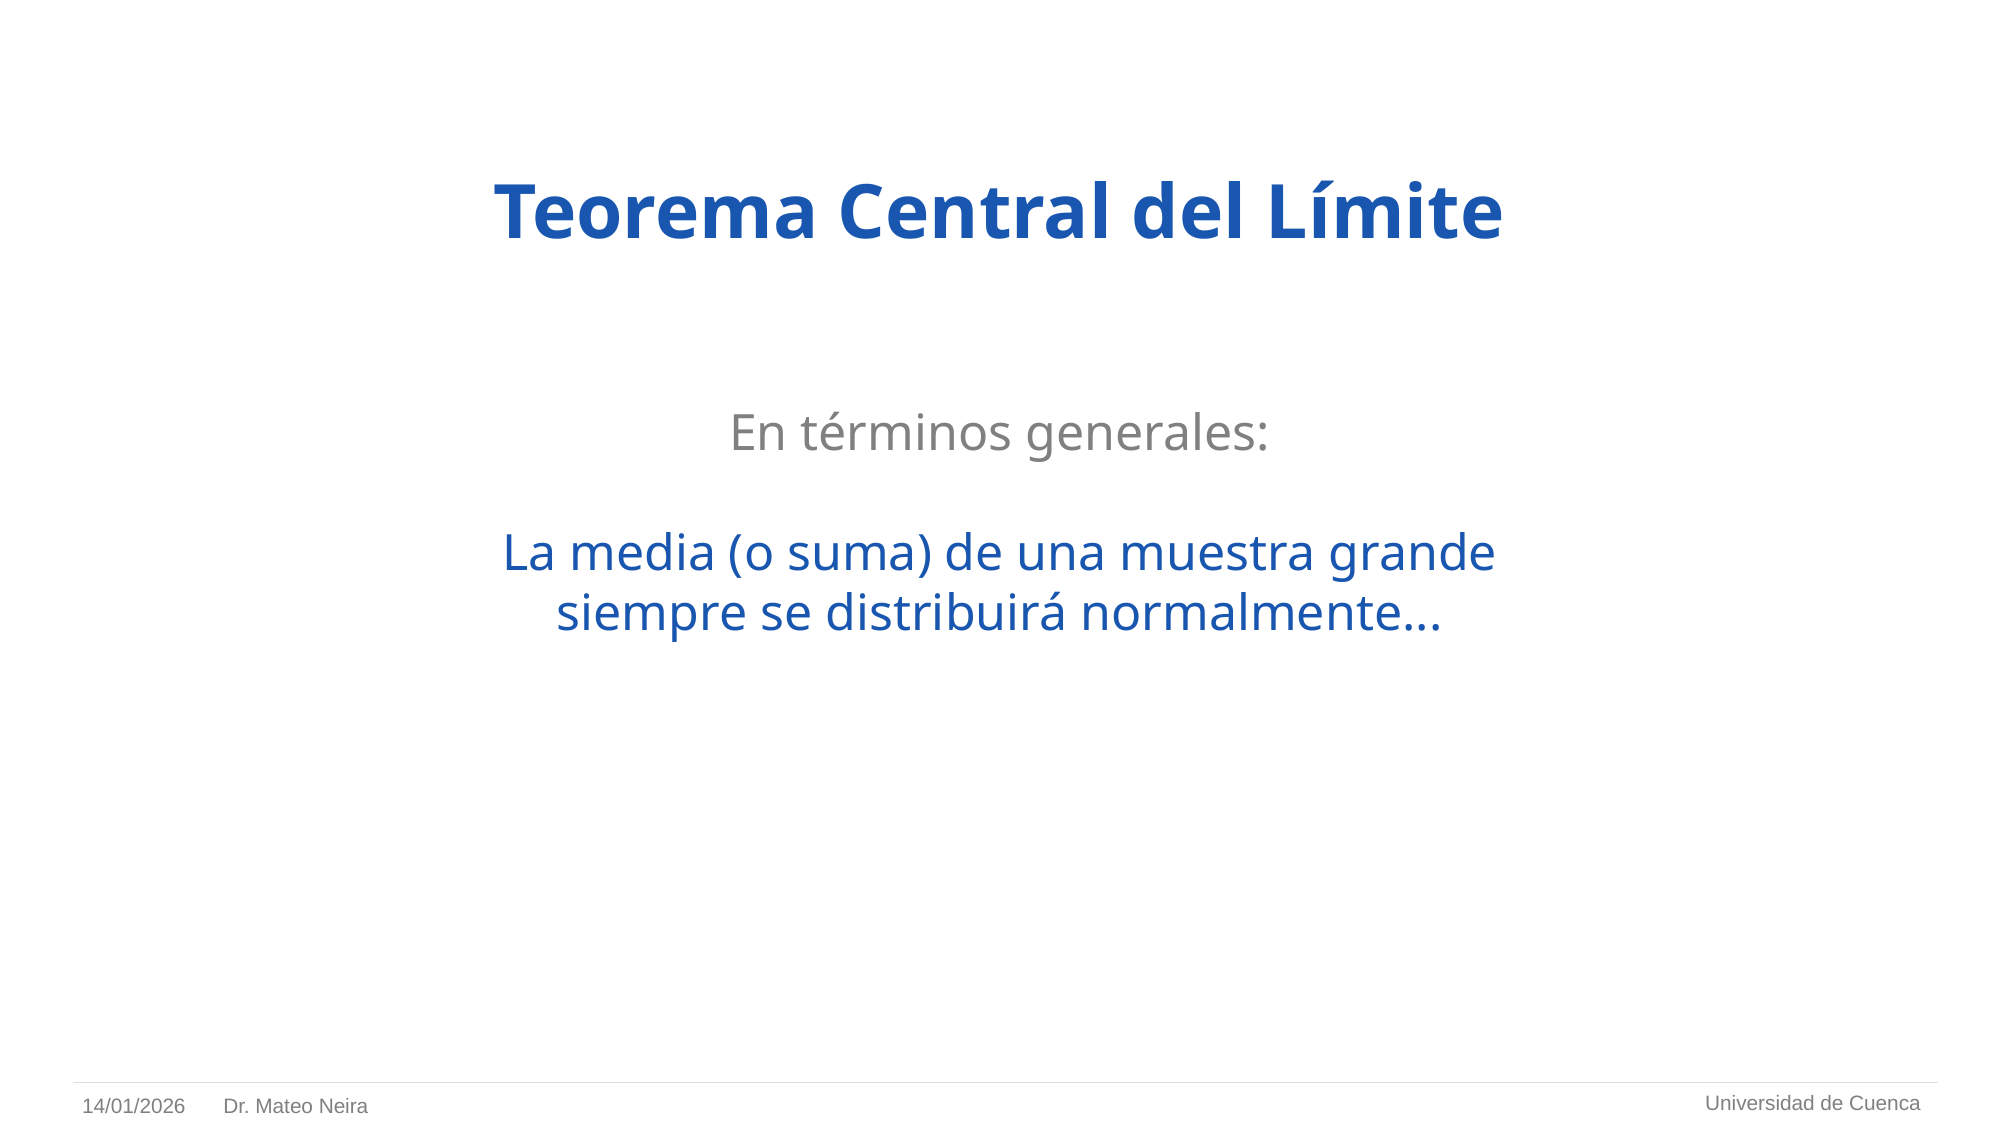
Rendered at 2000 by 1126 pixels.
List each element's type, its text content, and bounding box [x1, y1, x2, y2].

text_box Teorema Central del Límite [249, 151, 1750, 279]
text_box En términos generales: La media (o suma) de una muestra grande siempre se distribuirá normalmente... [249, 393, 1750, 649]
